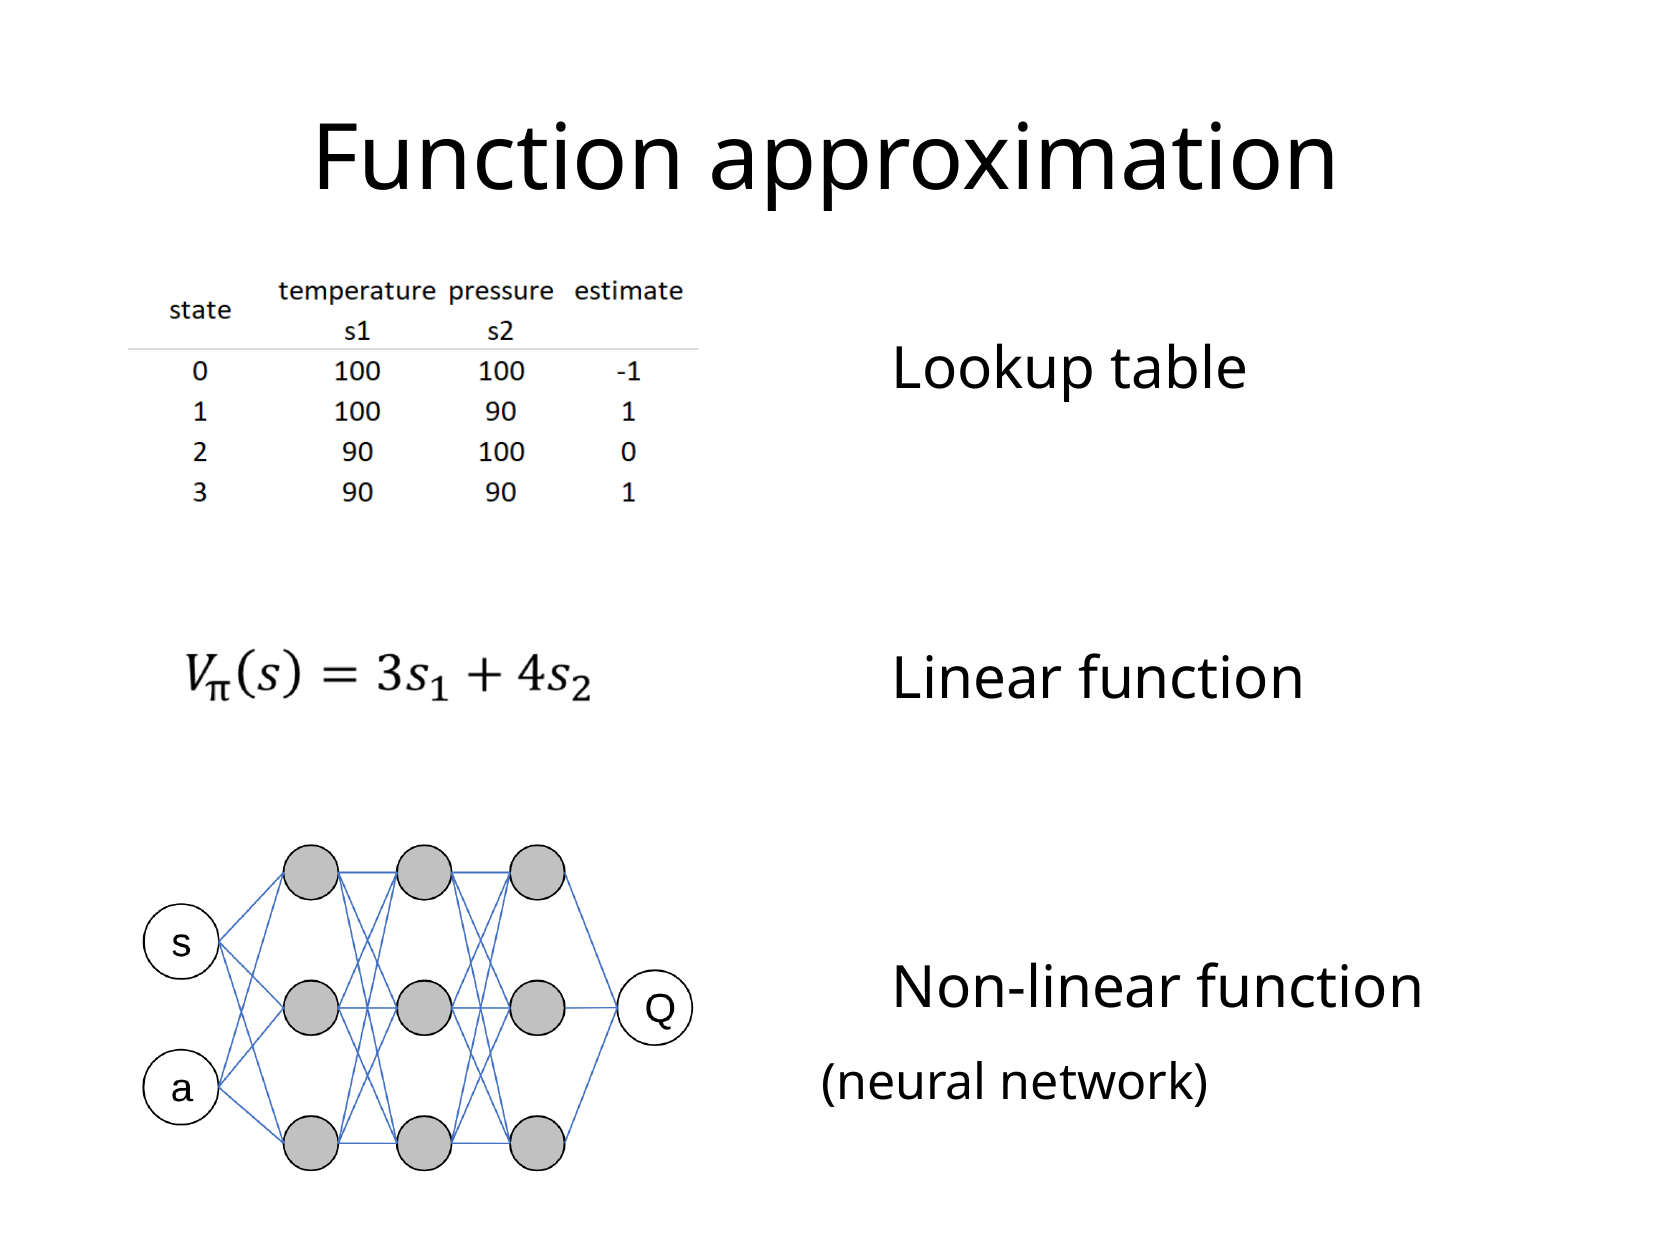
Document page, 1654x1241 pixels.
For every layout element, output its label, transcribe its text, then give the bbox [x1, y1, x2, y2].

picture [115, 256, 729, 543]
picture [115, 586, 707, 1186]
title Function approximation [82, 49, 1571, 257]
list Lookup table Linear function Non-linear function (neural network) [820, 330, 1571, 1182]
